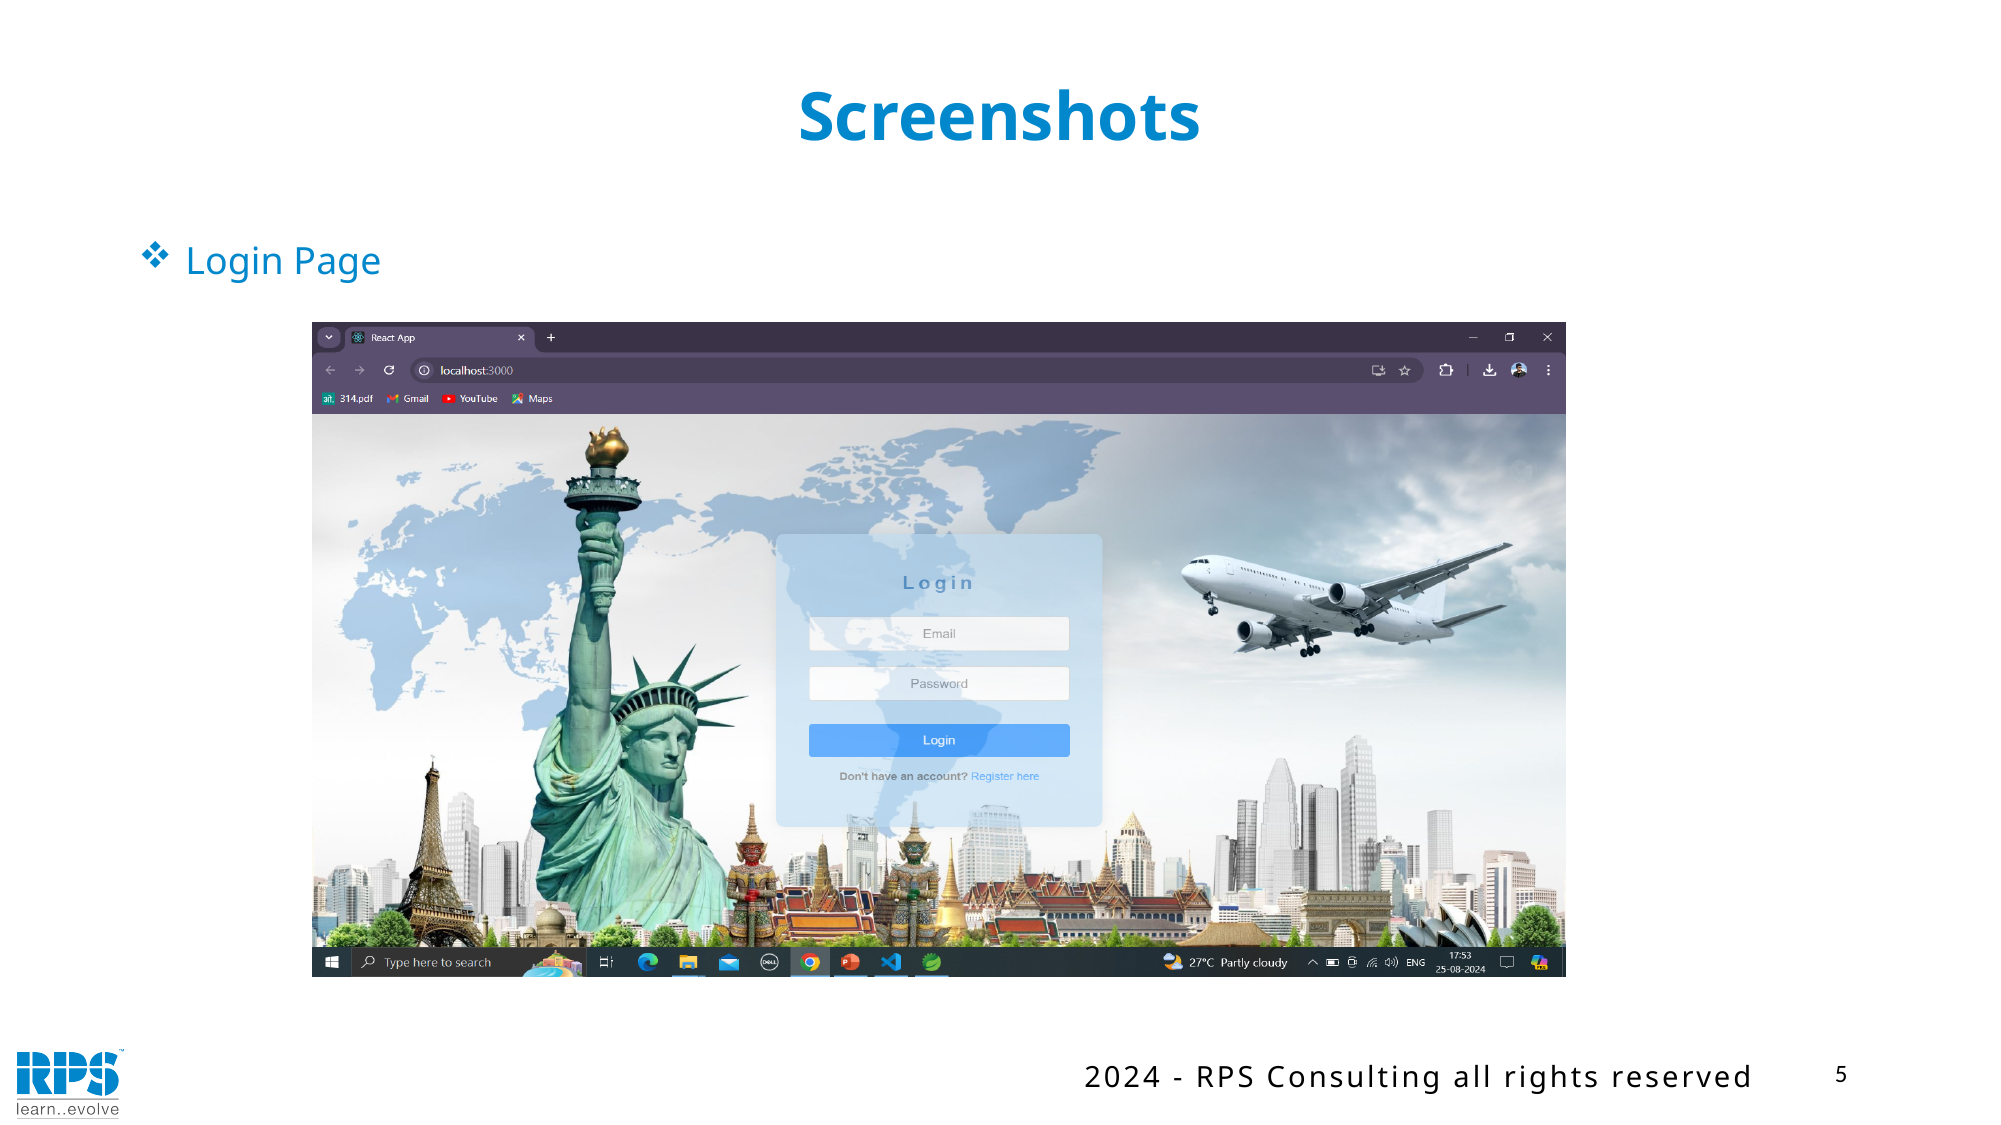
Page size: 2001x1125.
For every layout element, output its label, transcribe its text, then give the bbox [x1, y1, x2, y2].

text_box 2024 - RPS Consulting all rights reserved [725, 1052, 1412, 1094]
picture [17, 1049, 124, 1119]
text_box Login Page [123, 184, 1914, 380]
text_box Screenshots [171, 73, 1829, 154]
slide_number 5 [1412, 1042, 1863, 1103]
picture [312, 322, 1566, 977]
